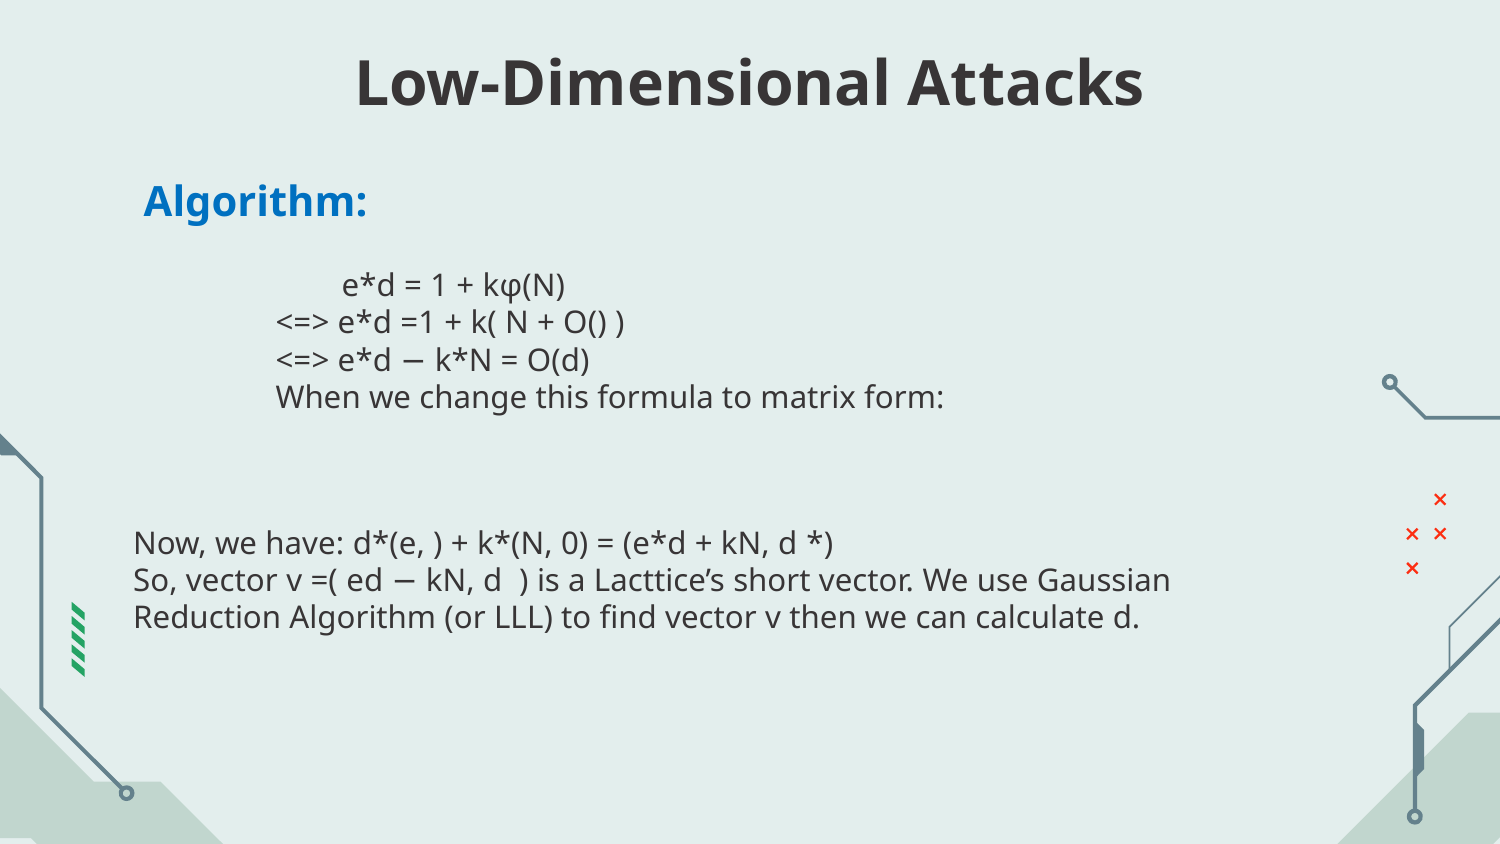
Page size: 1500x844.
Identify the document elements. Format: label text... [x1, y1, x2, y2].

subtitle Algorithm: [62, 142, 439, 258]
title Low-Dimensional Attacks [118, 28, 1382, 126]
